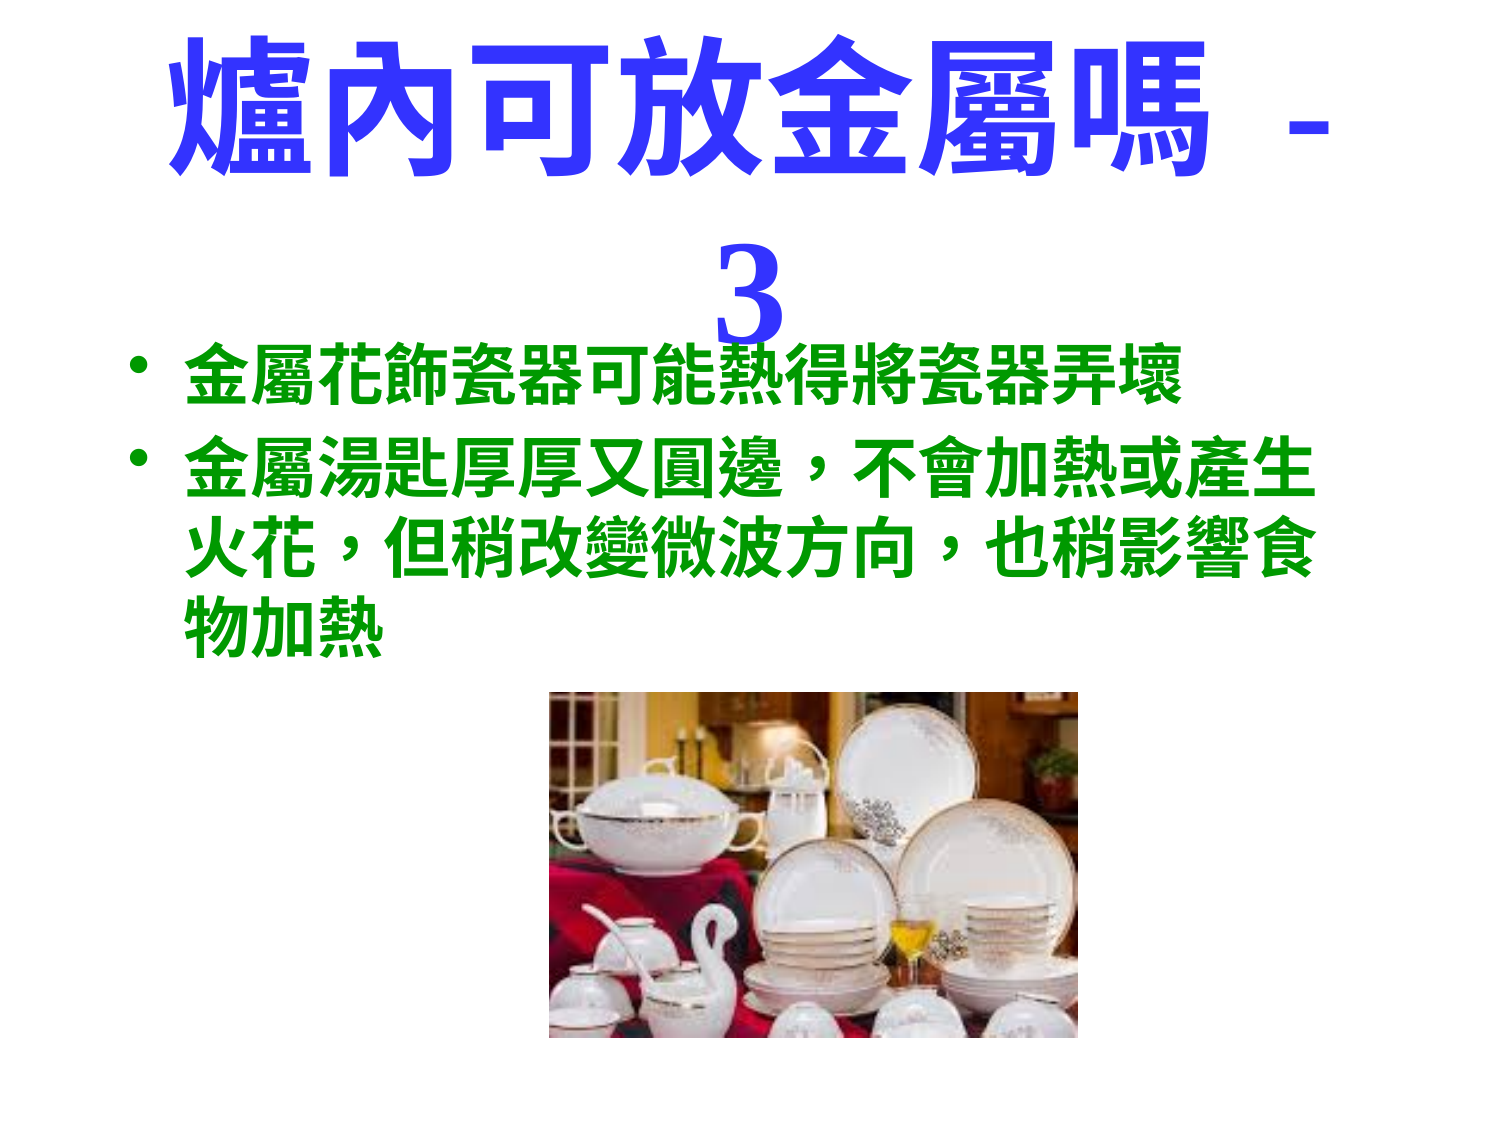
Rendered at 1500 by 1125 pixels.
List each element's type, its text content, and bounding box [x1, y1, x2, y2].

picture [548, 691, 1079, 1038]
list 金屬花飾瓷器可能熱得將瓷器弄壞 金屬湯匙厚厚又圓邊，不會加熱或產生火花，但稍改變微波方向，也稍影響食物加熱 [112, 324, 1388, 1000]
title 爐內可放金屬嗎 -3 [112, 99, 1388, 288]
